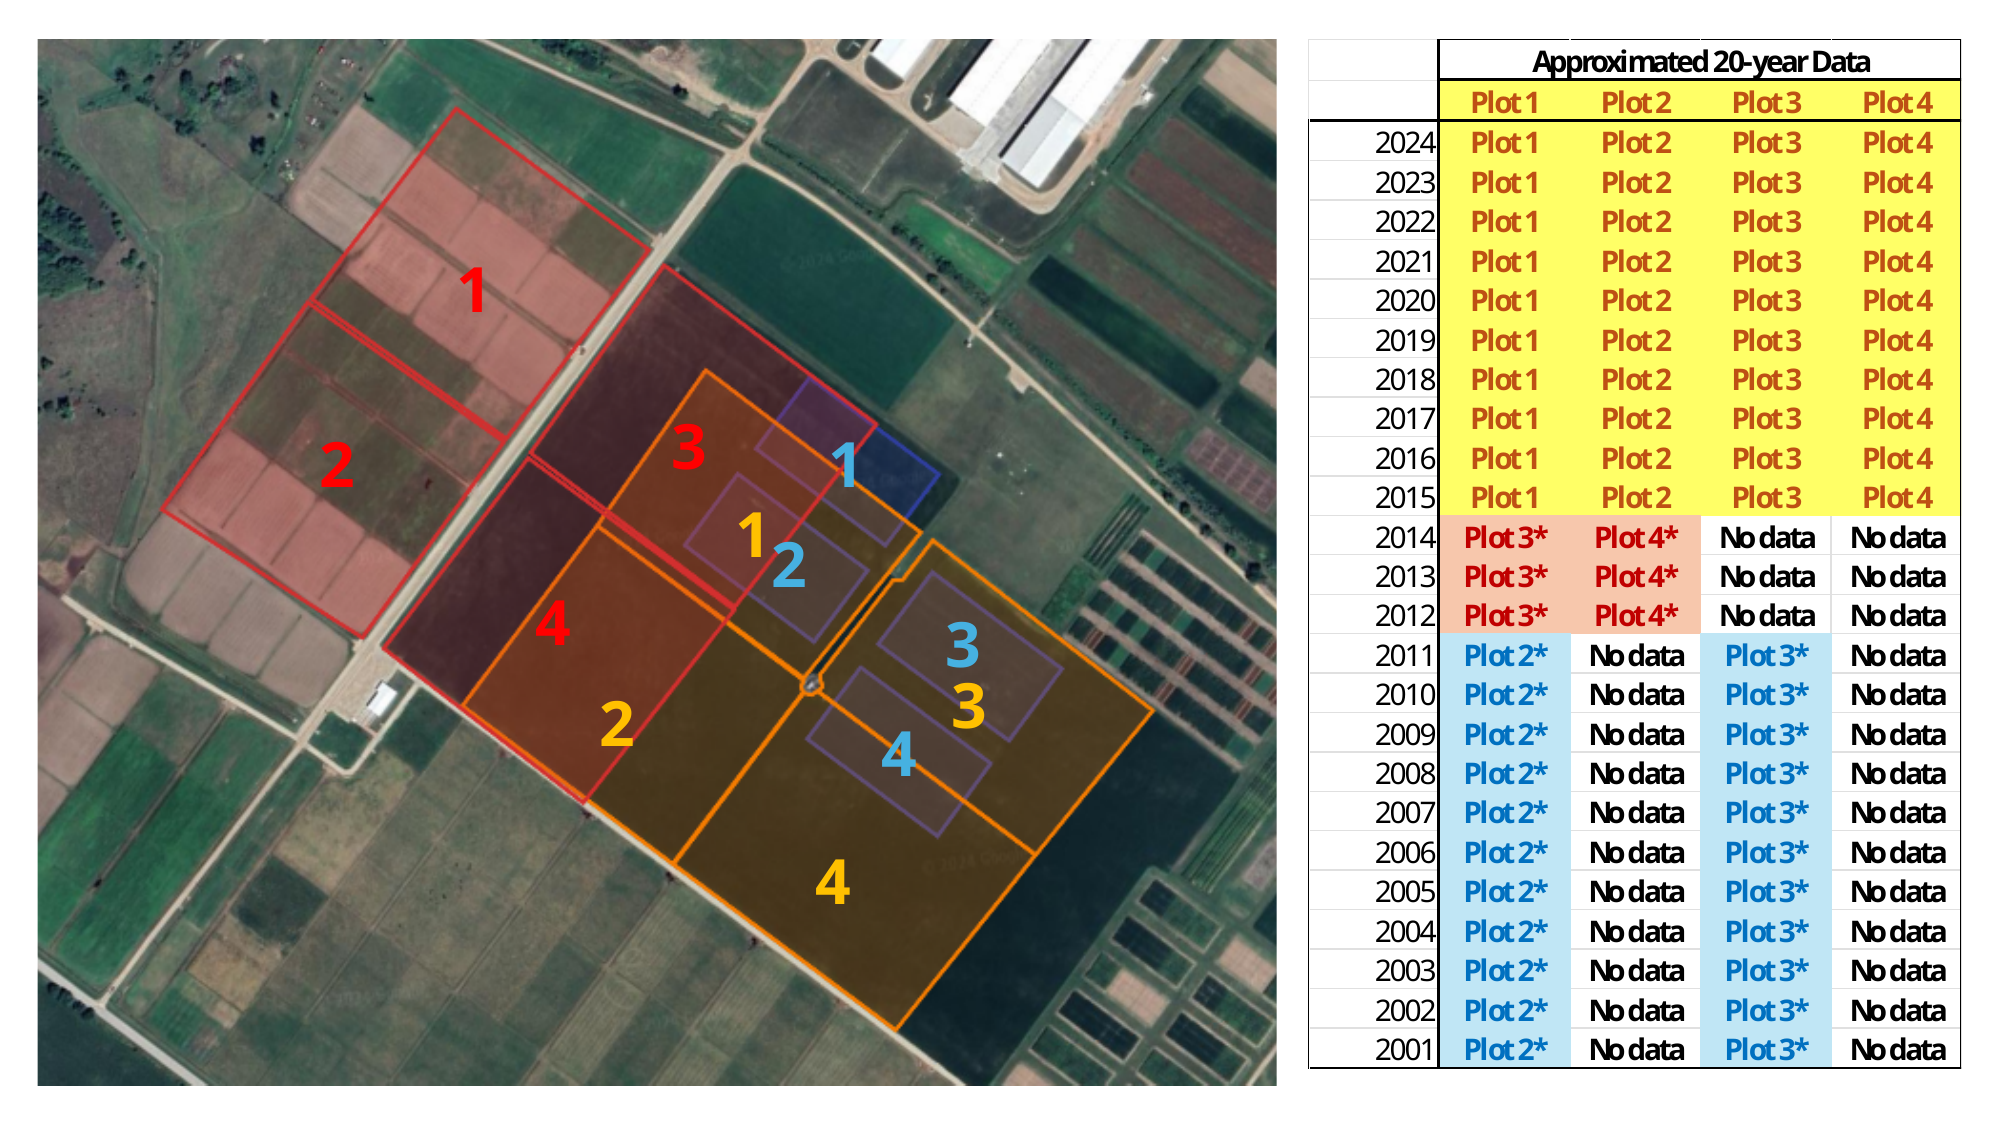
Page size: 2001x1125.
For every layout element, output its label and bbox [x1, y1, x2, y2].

picture [1307, 38, 1963, 1070]
picture [36, 38, 1278, 1087]
